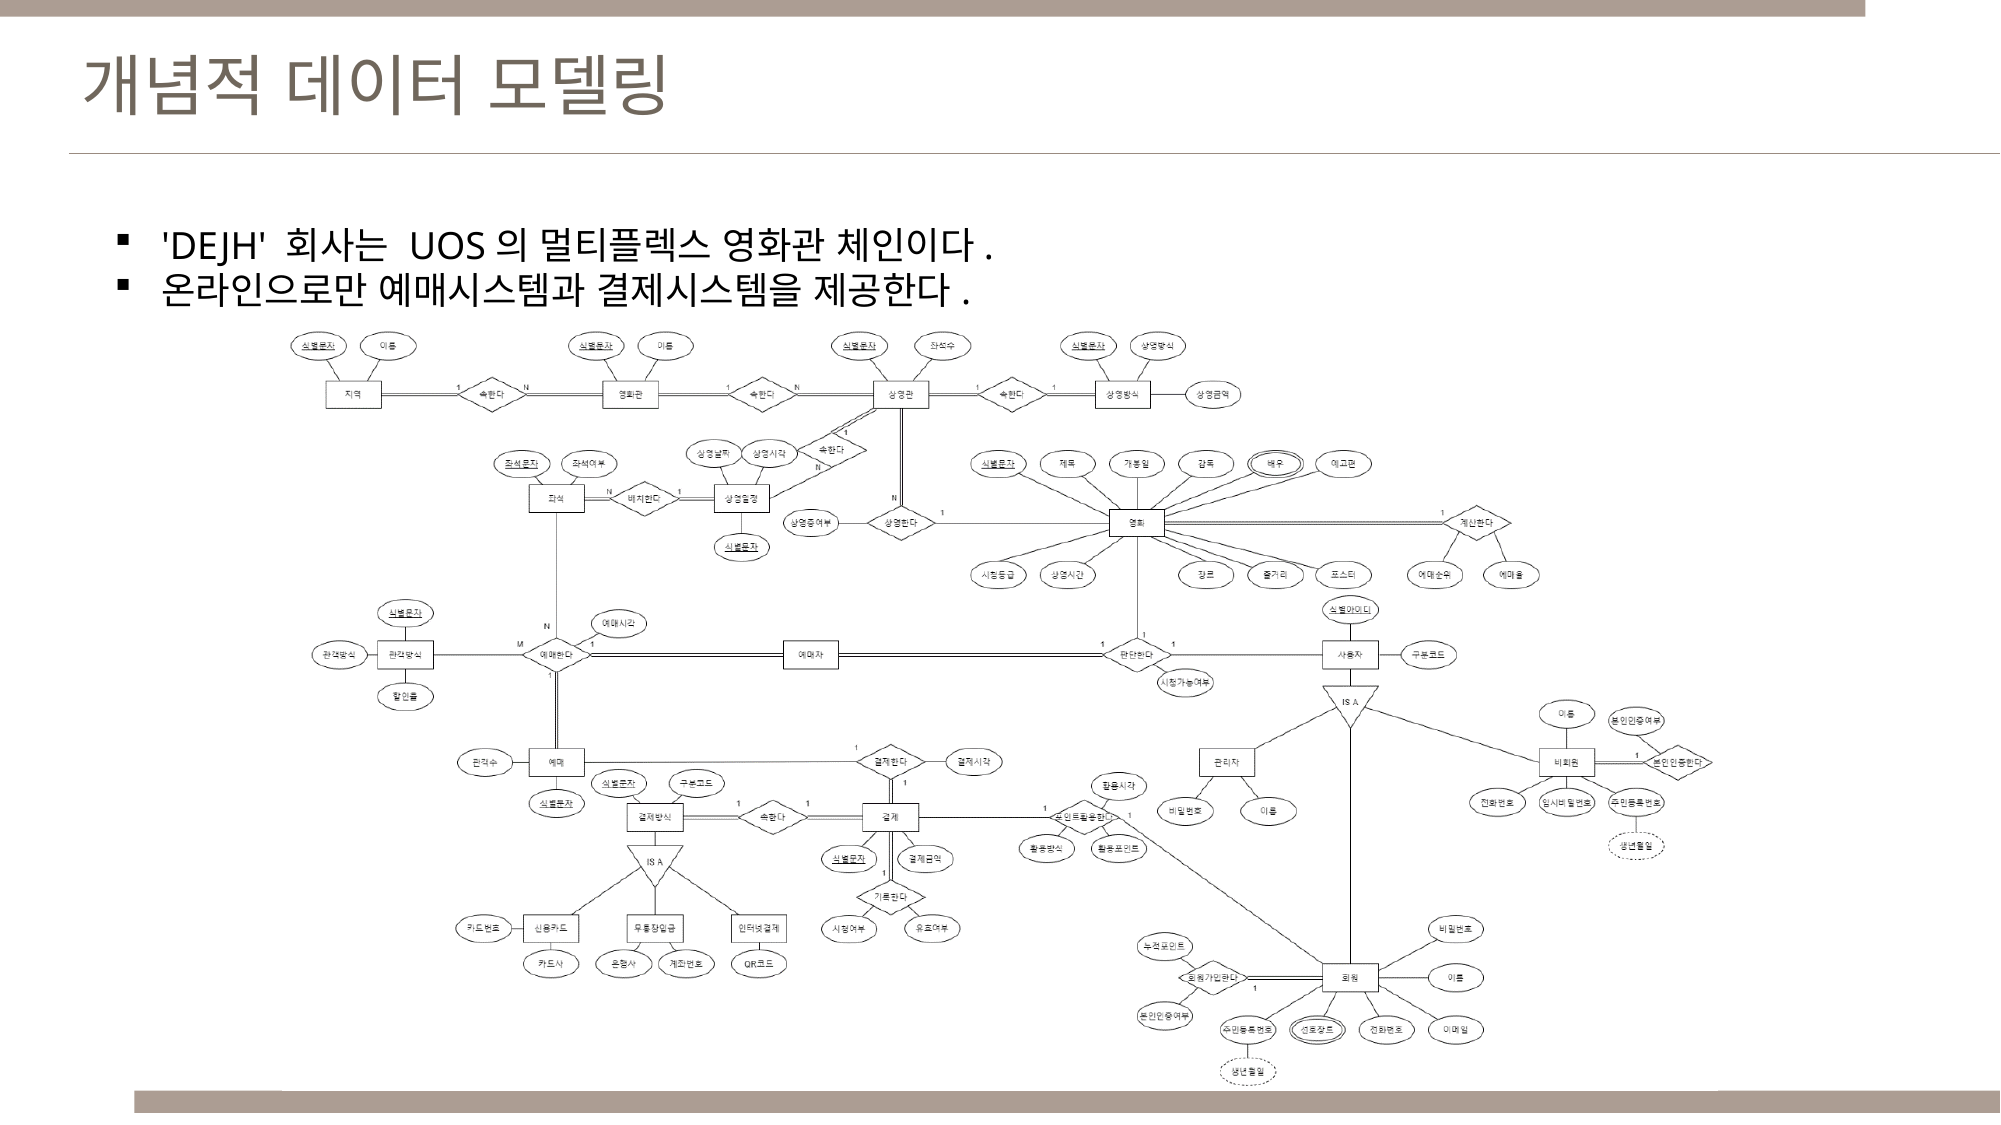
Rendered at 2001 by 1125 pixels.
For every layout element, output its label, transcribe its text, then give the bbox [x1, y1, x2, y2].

text_box 개념적 데이터 모델링 [67, 36, 776, 132]
text_box [133, 1090, 2000, 1114]
text_box [0, 0, 1866, 18]
picture [282, 323, 1718, 1091]
text_box 'DEJH' 회사는 UOS의 멀티플렉스 영화관 체인이다. 온라인으로만 예매시스템과 결제시스템을 제공한다. [99, 214, 1902, 320]
